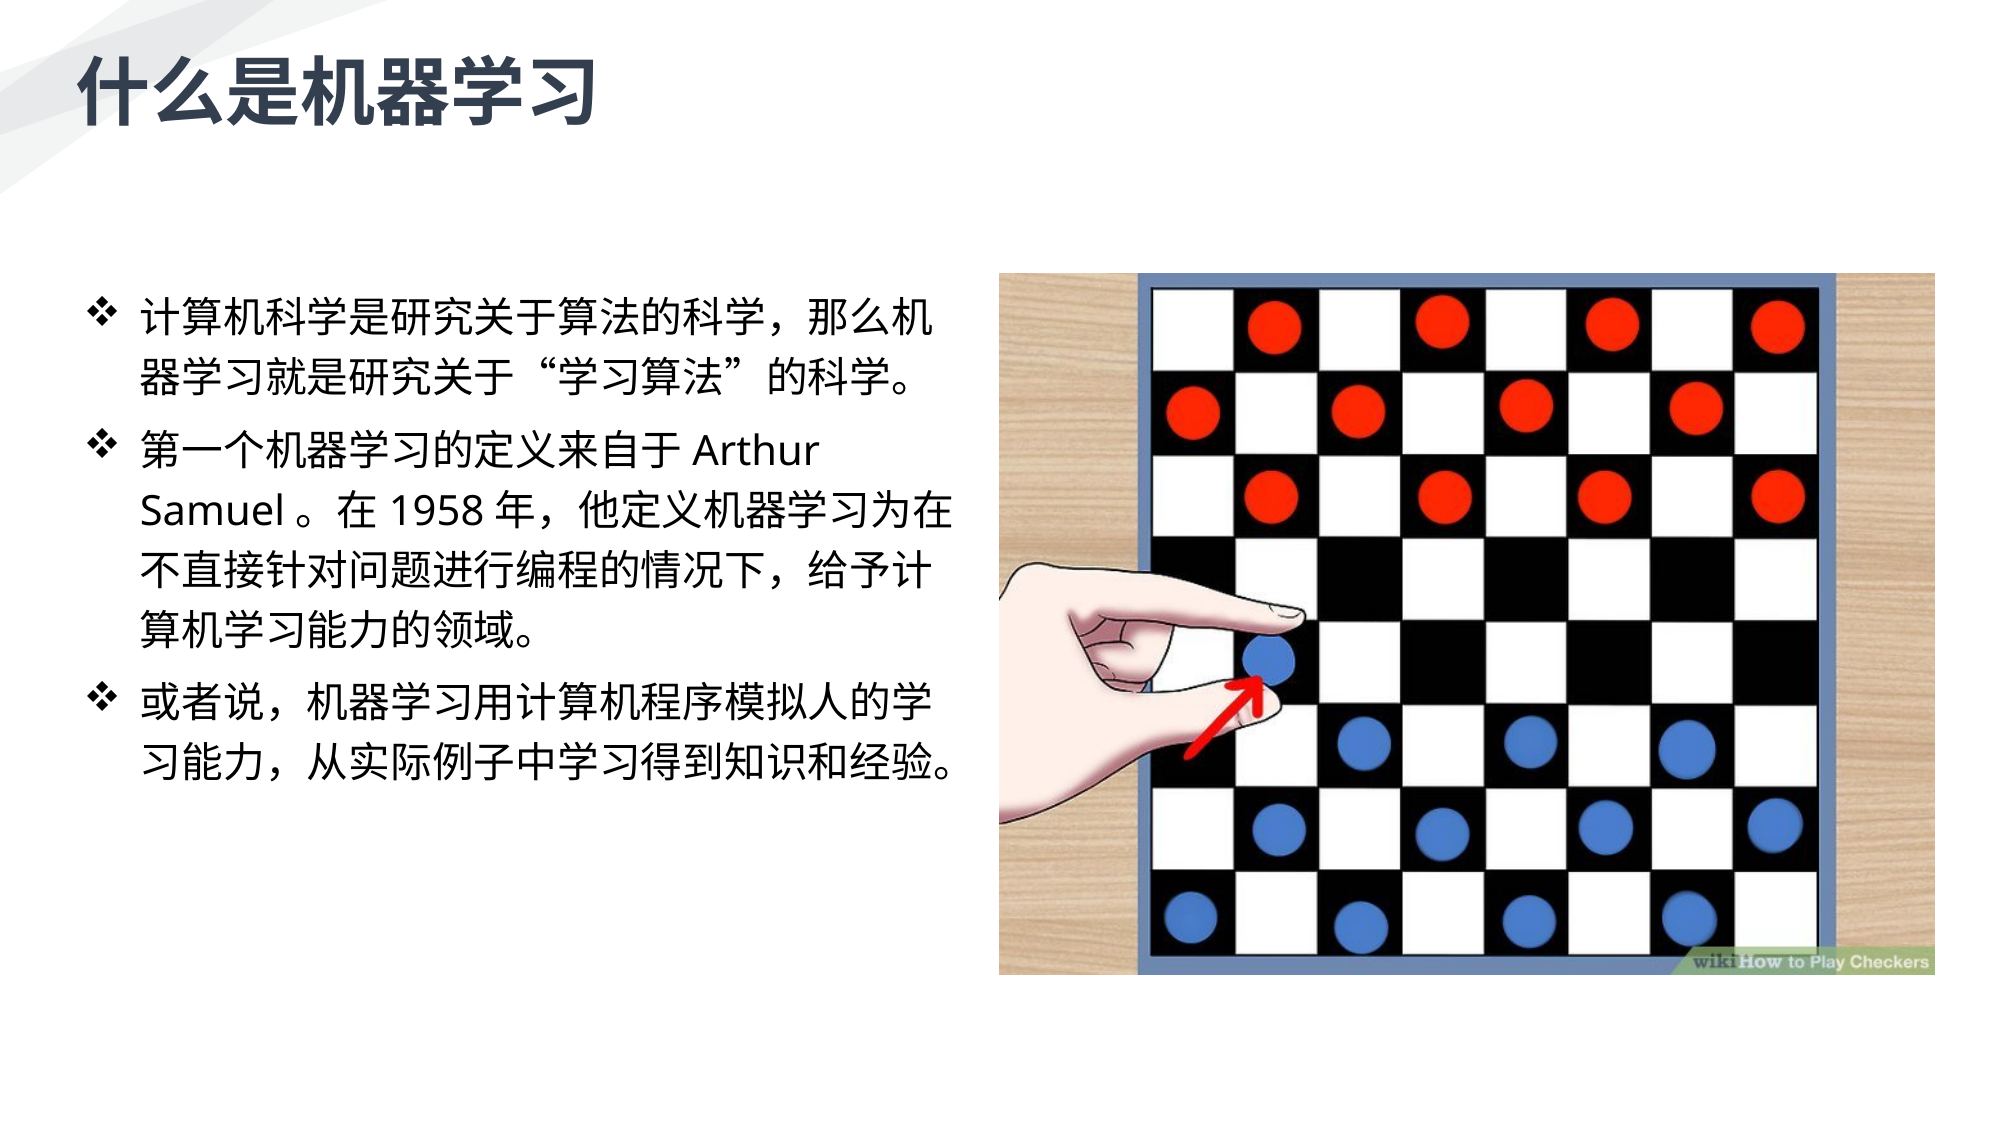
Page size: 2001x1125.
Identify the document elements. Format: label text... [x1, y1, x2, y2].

list 什么是机器学习 [61, 37, 920, 132]
text_box 计算机科学是研究关于算法的科学，那么机器学习就是研究关于“学习算法”的科学。 第一个机器学习的定义来自于Arthur Samuel。在1958年，他定义机器学习为在不直接针对问题进行编程的情况下，给予计算机学习能力的领域。 或者说，机器学习用计算机程序模拟人的学习能力，从实际例子中学习得到知识和经验。 [68, 273, 971, 794]
picture [999, 273, 1935, 975]
